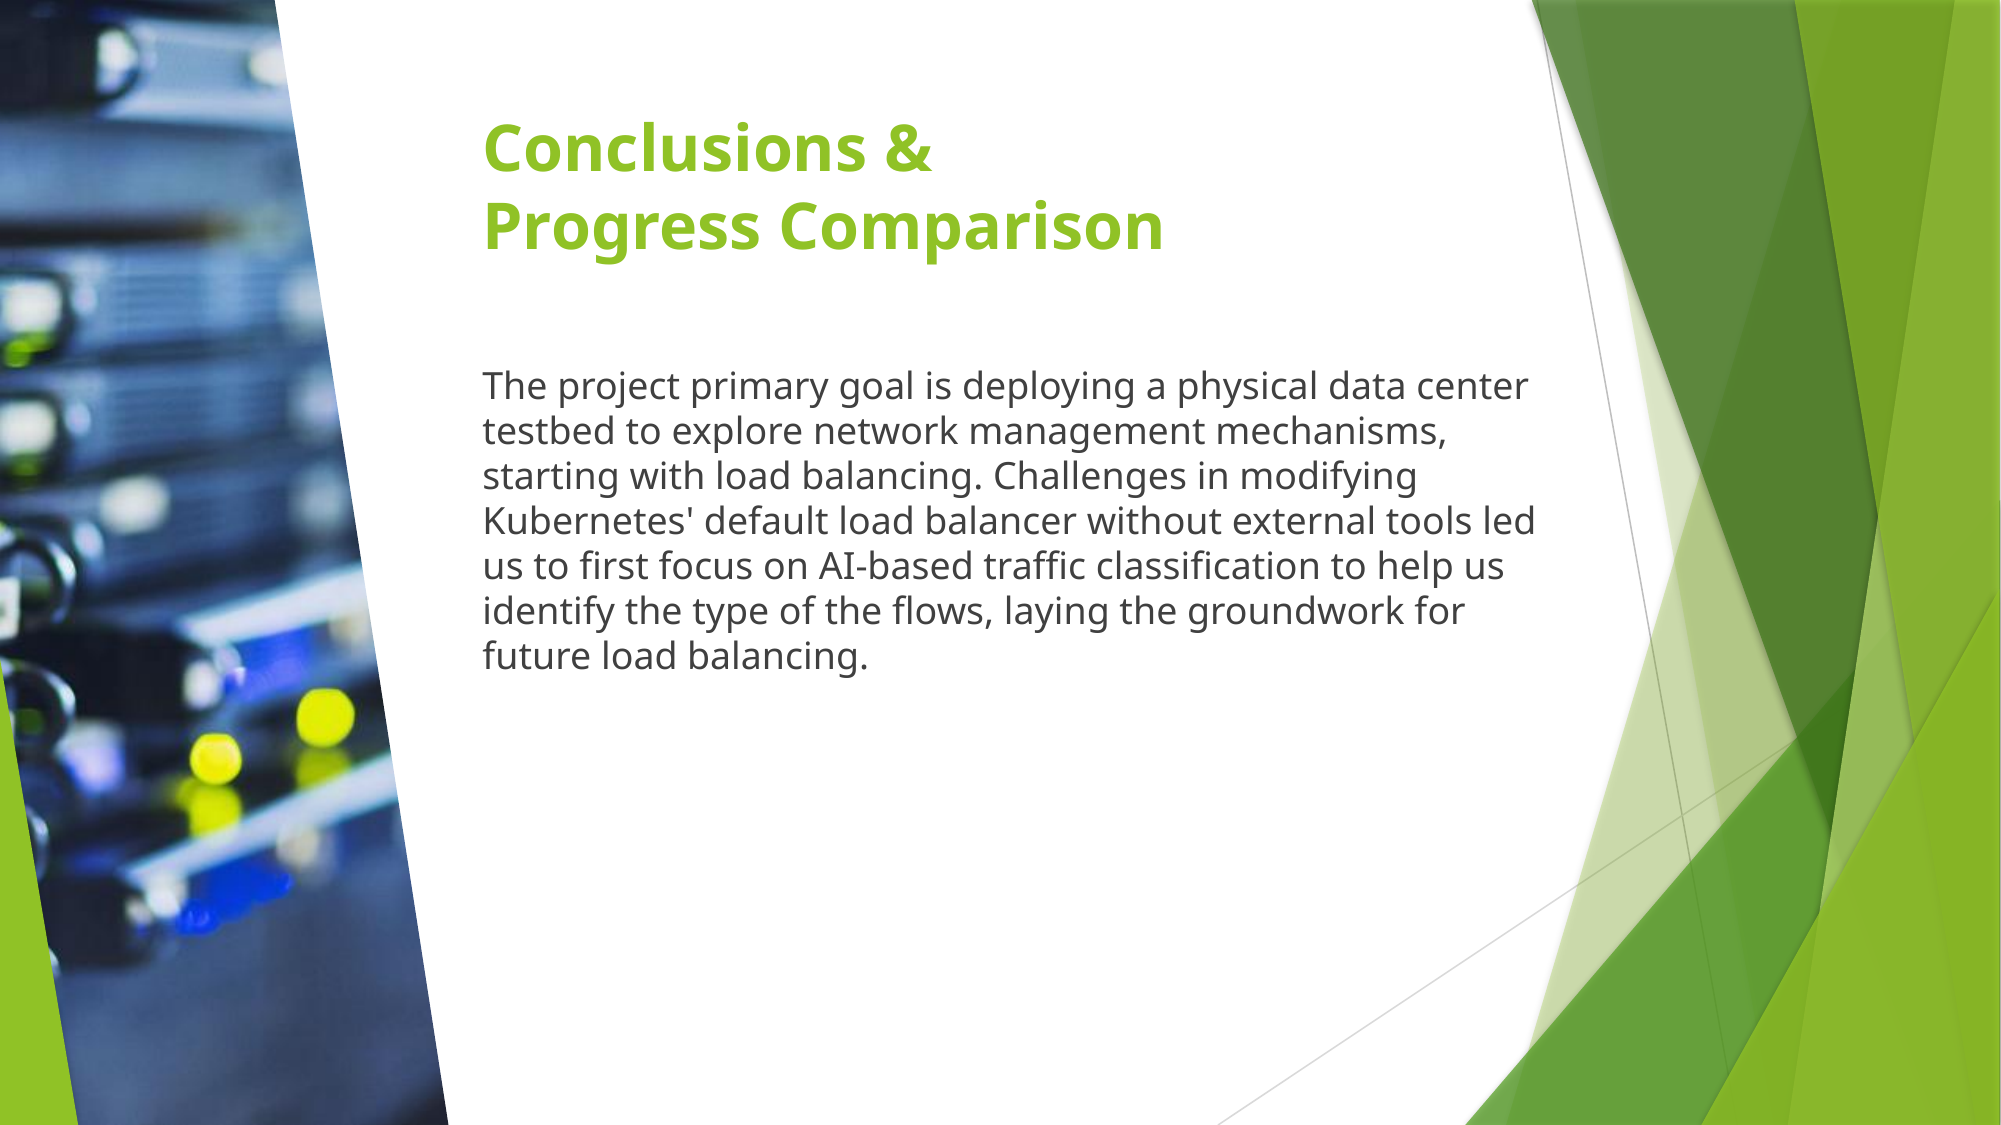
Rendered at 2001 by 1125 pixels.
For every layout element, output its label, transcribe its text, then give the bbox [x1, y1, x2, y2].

list The project primary goal is deploying a physical data center testbed to explore network management mechanisms, starting with load balancing. Challenges in modifying Kubernetes' default load balancer without external tools led us to first focus on AI-based traffic classification to help us identify the type of the flows, laying the groundwork for future load balancing. [467, 354, 1562, 992]
picture [0, 0, 449, 1125]
title Conclusions & Progress Comparison [467, 99, 1239, 317]
